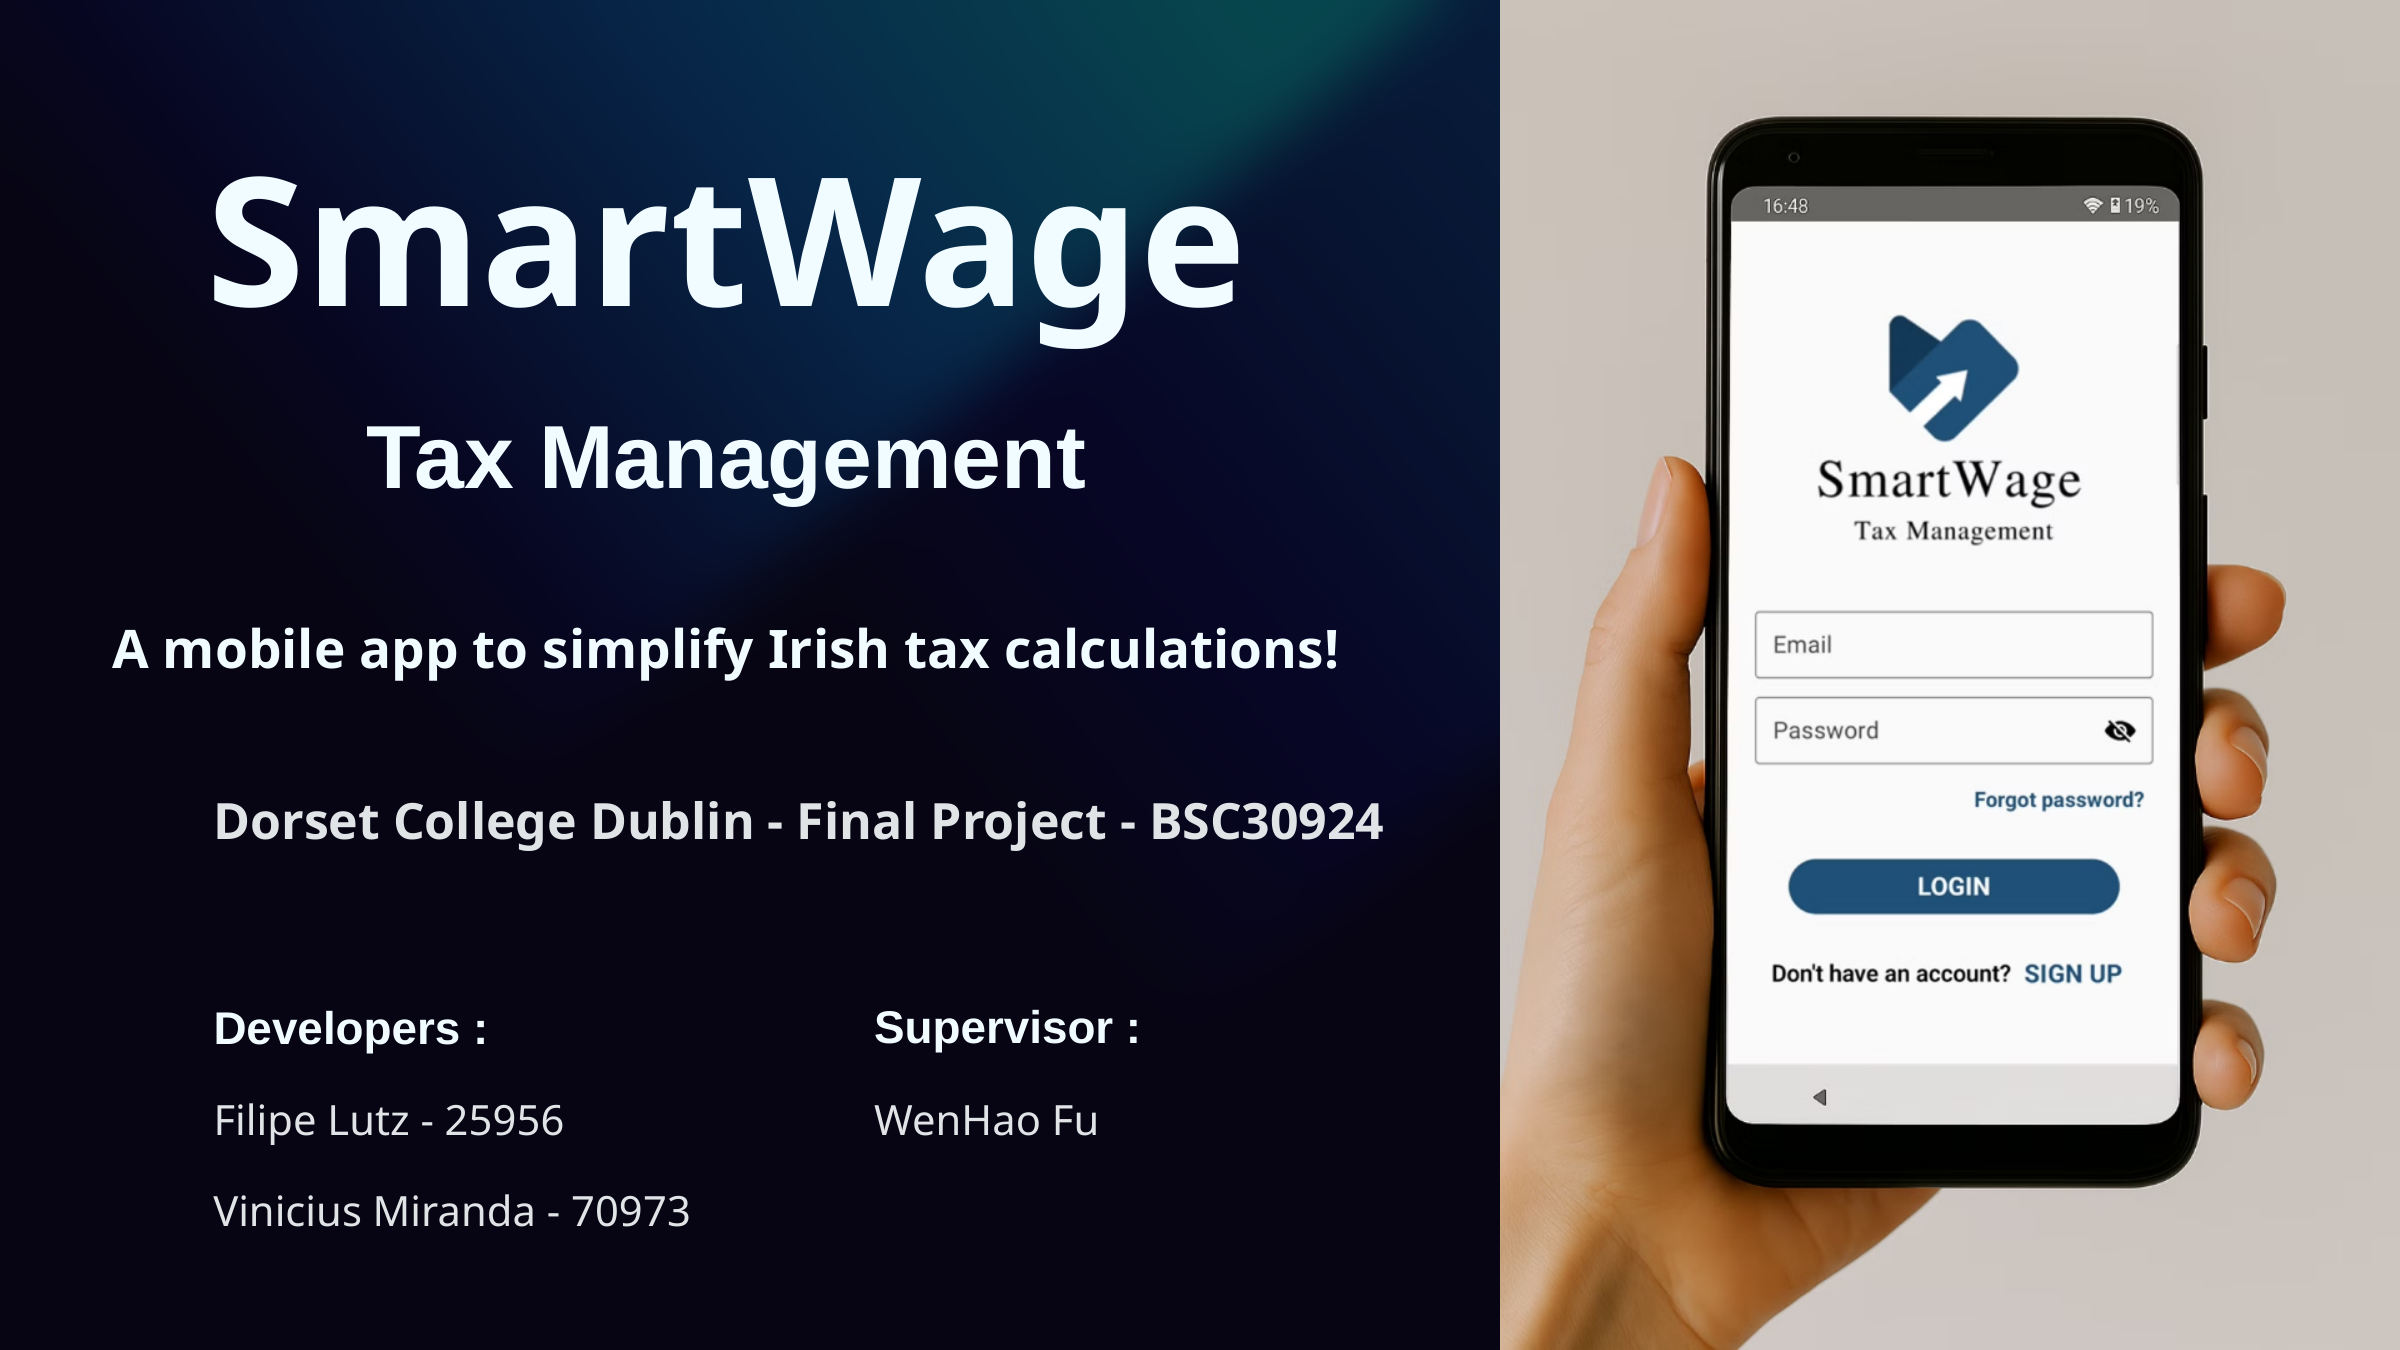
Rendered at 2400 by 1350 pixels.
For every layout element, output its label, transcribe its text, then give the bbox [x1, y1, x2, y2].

picture [1499, 0, 2400, 1350]
text_box Supervisor : [874, 996, 1315, 1054]
text_box Tax Management [276, 393, 1177, 507]
text_box WenHao Fu [874, 1063, 1156, 1145]
text_box Developers : [213, 997, 664, 1054]
text_box Vinicius Miranda - 70973 [213, 1154, 747, 1236]
text_box SmartWage [118, 117, 1335, 343]
text_box [901, 1066, 1343, 1148]
text_box Filipe Lutz - 25956 [213, 1063, 633, 1145]
text_box Dorset College Dublin - Final Project - BSC30924 [213, 784, 1240, 850]
text_box A mobile app to simplify Irish tax calculations! [149, 612, 1304, 681]
